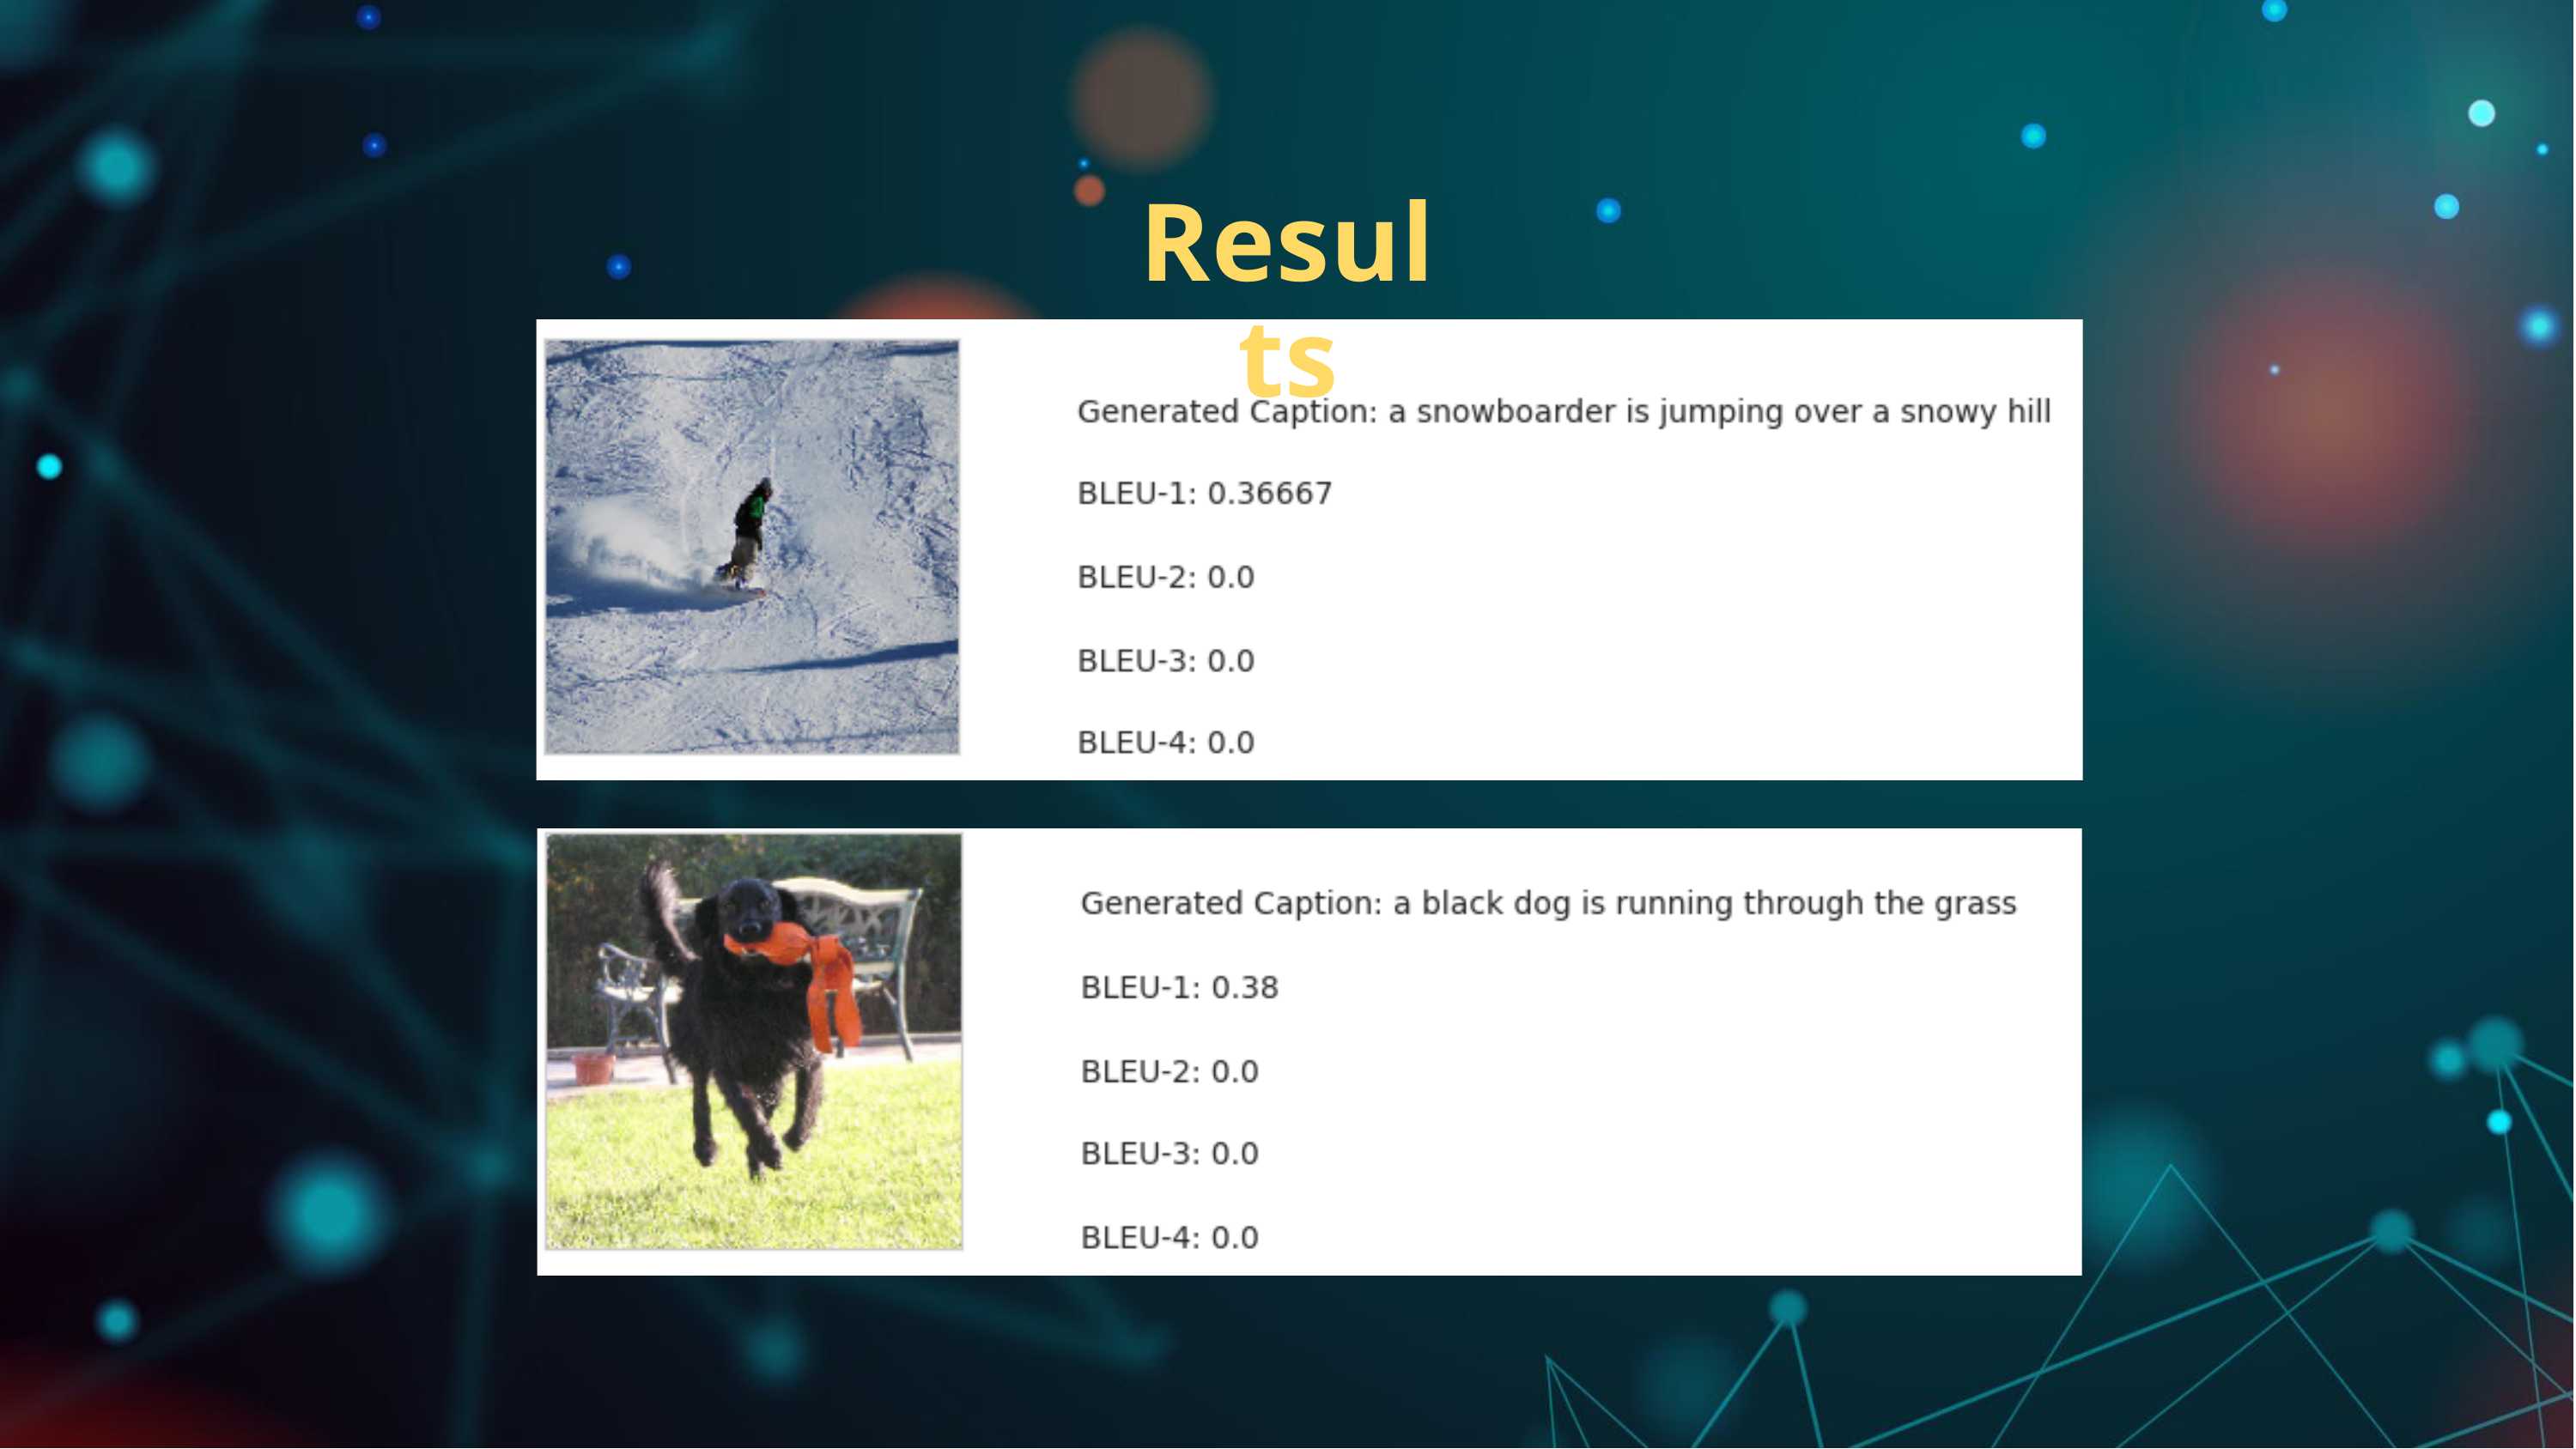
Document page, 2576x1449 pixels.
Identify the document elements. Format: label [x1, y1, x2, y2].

text_box [0, 0, 2574, 1448]
